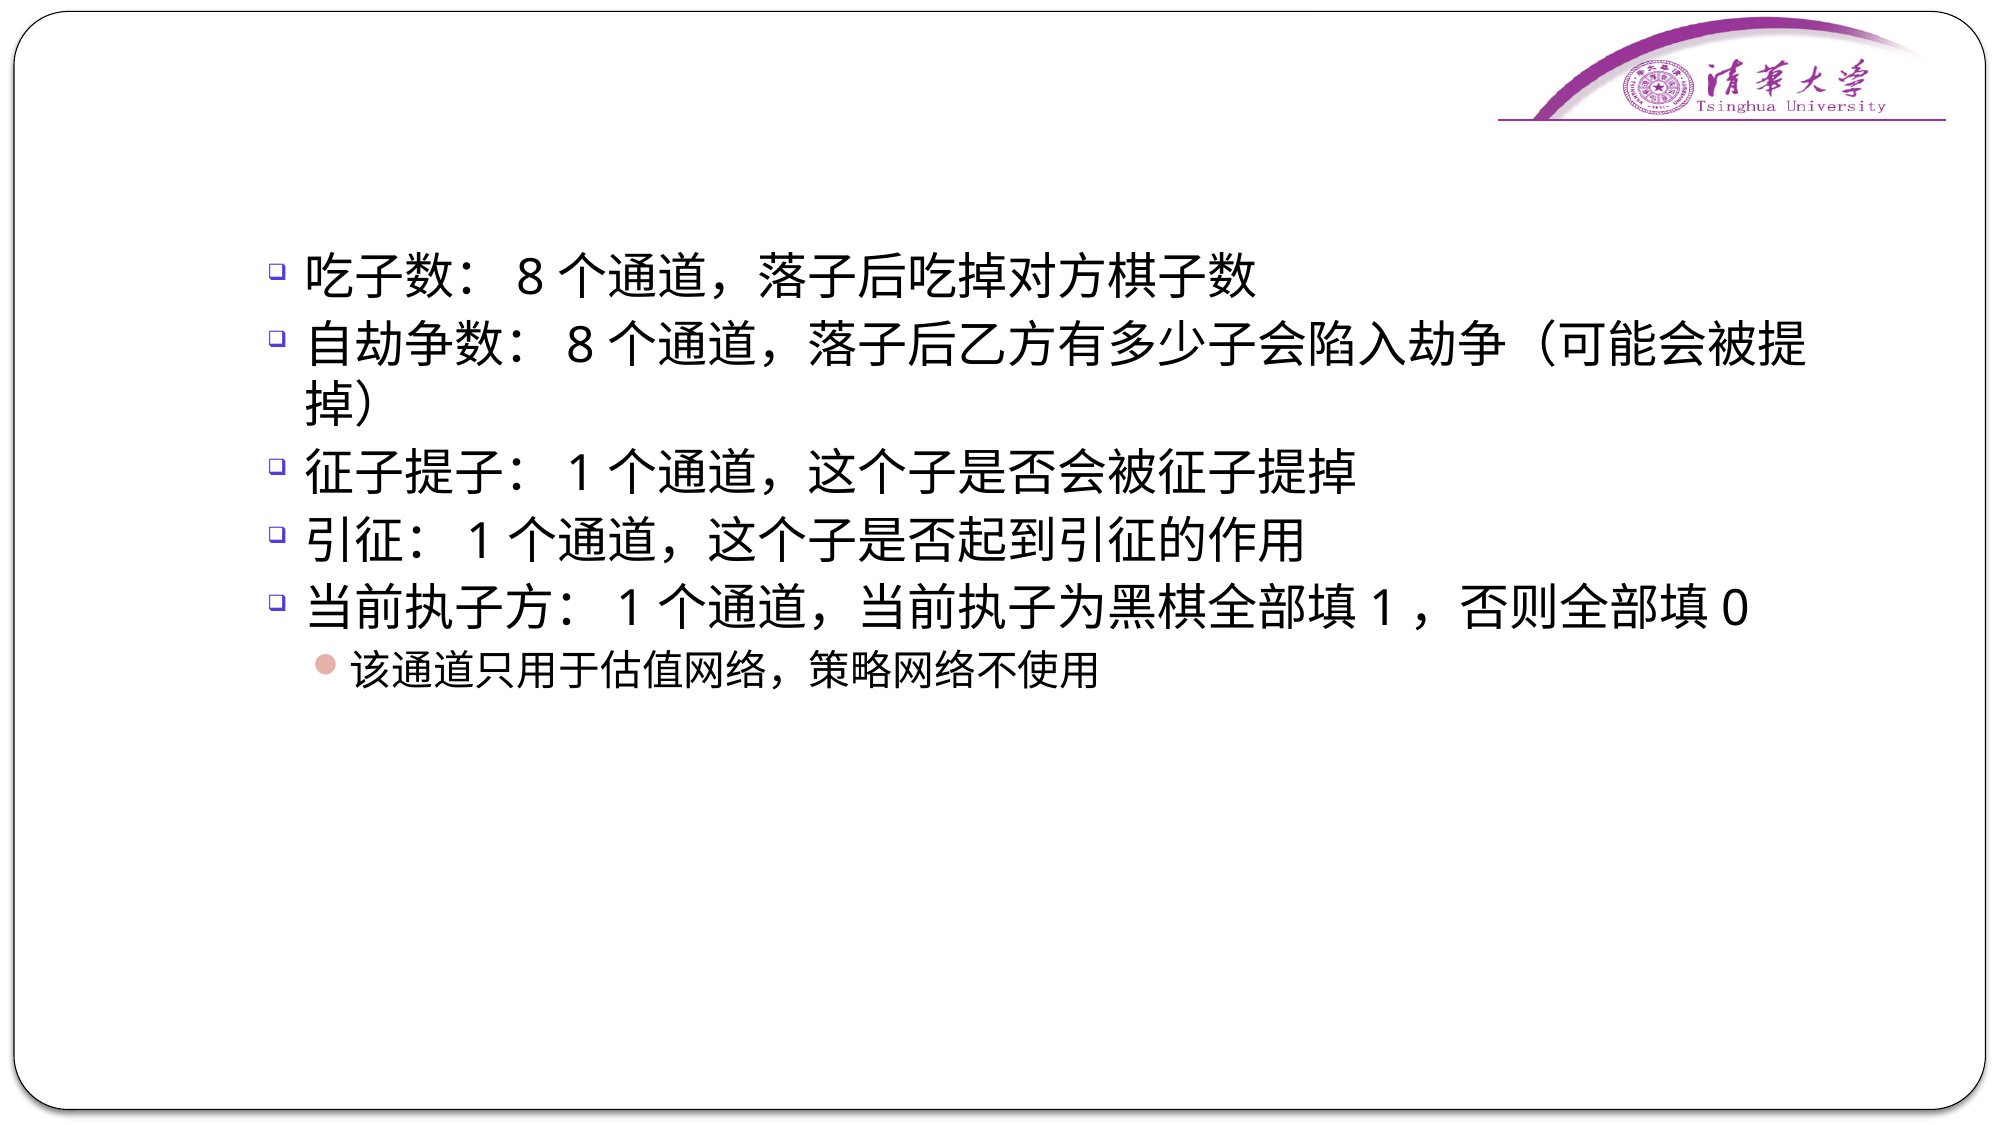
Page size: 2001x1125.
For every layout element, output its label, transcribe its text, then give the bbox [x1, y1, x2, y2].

list 吃子数：8个通道，落子后吃掉对方棋子数 自劫争数：8个通道，落子后乙方有多少子会陷入劫争（可能会被提掉） 征子提子：1个通道，这个子是否会被征子提掉 引征：1个通道，这个子是否起到引征的作用 当前执子方：1个通道，当前执子为黑棋全部填1，否则全部填0 该通道只用于估值网络，策略网络不使用 [200, 237, 1900, 988]
picture [1498, 14, 1946, 121]
